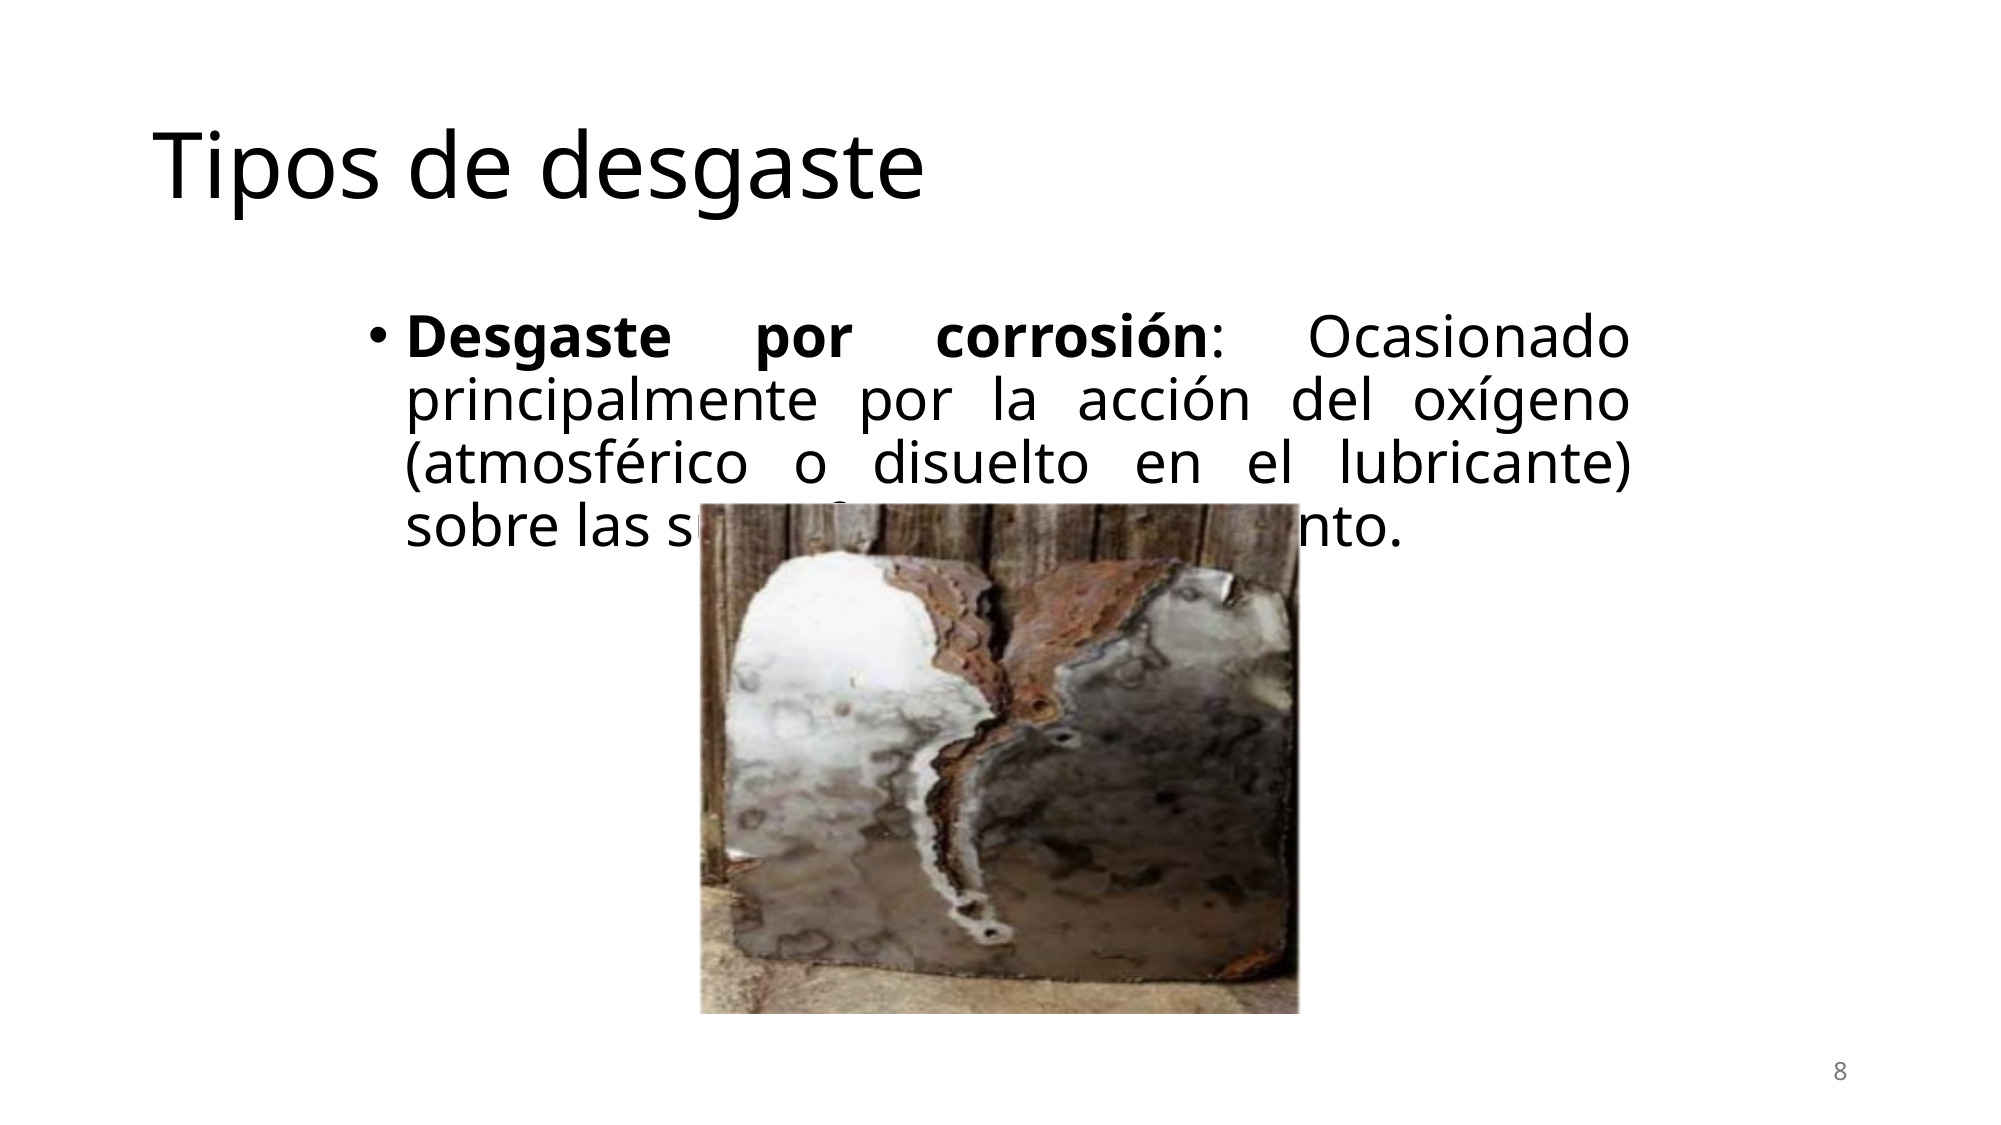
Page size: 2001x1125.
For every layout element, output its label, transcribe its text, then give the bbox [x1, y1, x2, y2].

picture [698, 503, 1302, 1014]
list Desgaste por corrosión: Ocasionado principalmente por la acción del oxígeno (atmosférico o disuelto en el lubricante) sobre las superficies en movimiento. [353, 299, 1647, 1014]
title Tipos de desgaste [137, 59, 1863, 278]
slide_number 8 [1412, 1042, 1863, 1103]
